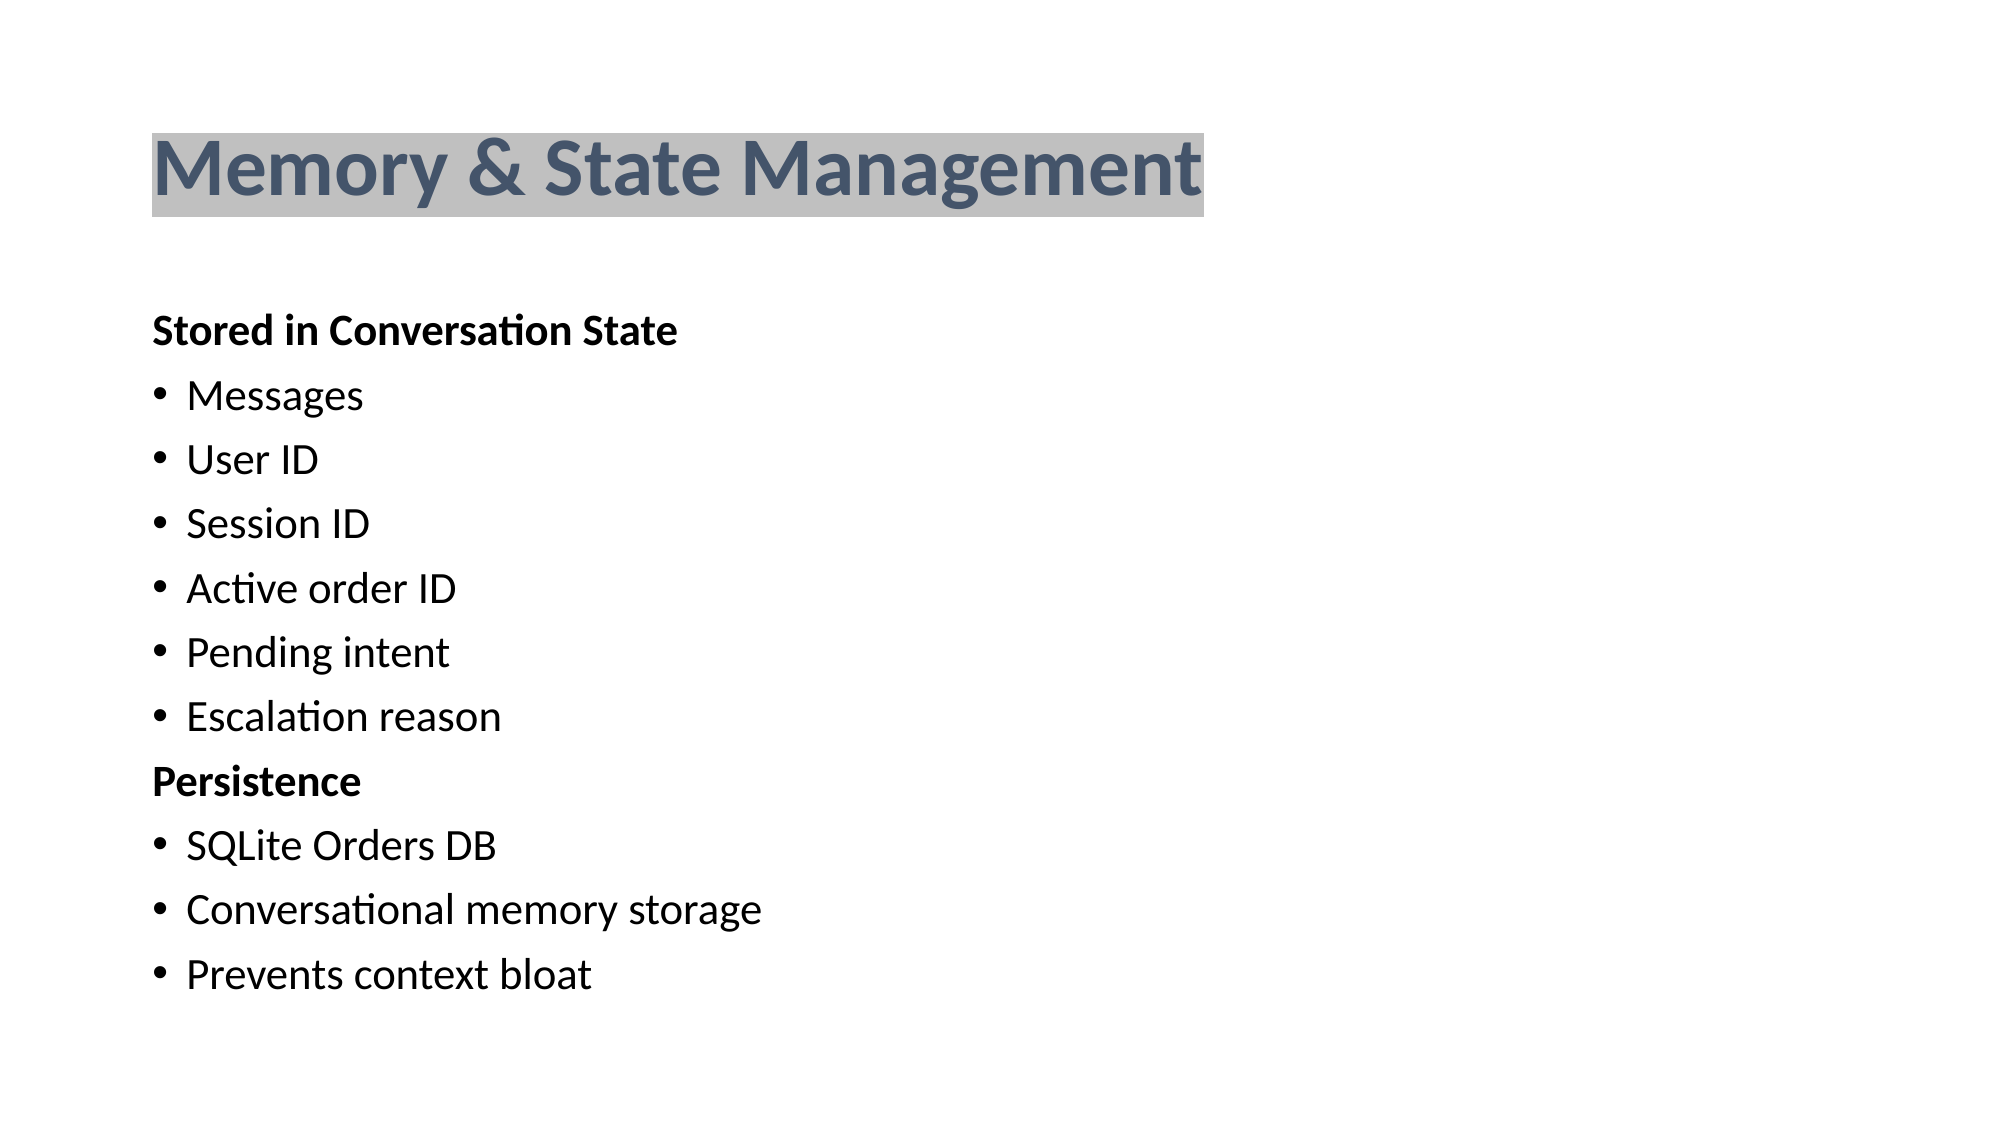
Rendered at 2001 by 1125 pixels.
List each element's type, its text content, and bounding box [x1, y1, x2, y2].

list Stored in Conversation State Messages User ID Session ID Active order ID Pending intent Escalation reason Persistence SQLite Orders DB Conversational memory storage Prevents context bloat [137, 299, 1863, 1014]
title Memory & State Management [137, 59, 1863, 278]
